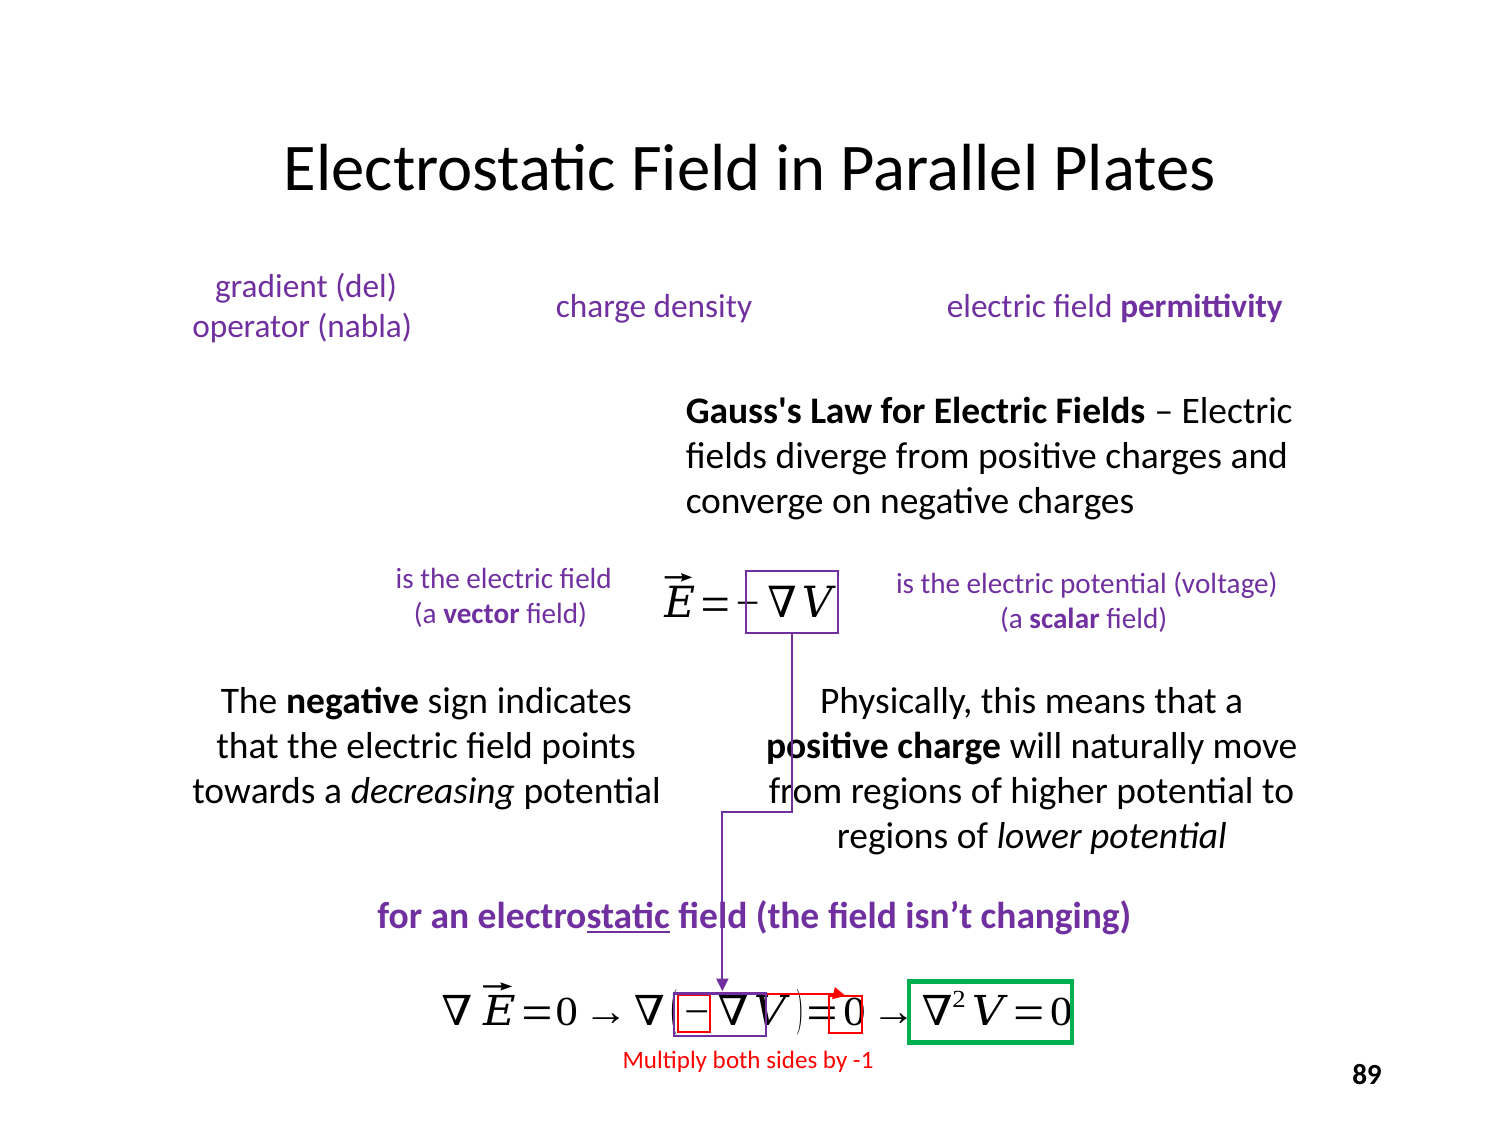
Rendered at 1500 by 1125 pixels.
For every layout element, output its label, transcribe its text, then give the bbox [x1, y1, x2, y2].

text_box [908, 980, 1073, 1044]
slide_number 89 [1059, 1042, 1397, 1103]
text_box [673, 992, 767, 1037]
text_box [131, 256, 1369, 353]
text_box Multiply both sides by -1 [607, 1036, 909, 1082]
text_box The negative sign indicates that the electric field points towards a decreasing potential [174, 668, 679, 819]
text_box Physically, this means that a positive charge will naturally move from regions of higher potential to regions of lower potential [746, 668, 1318, 864]
text_box Gauss's Law for Electric Fields – Electric fields diverge from positive charges and converge on negative charges [671, 378, 1309, 528]
text_box [828, 995, 863, 1034]
title Electrostatic Field in Parallel Plates [103, 59, 1397, 278]
text_box [745, 570, 839, 634]
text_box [577, 776, 937, 847]
